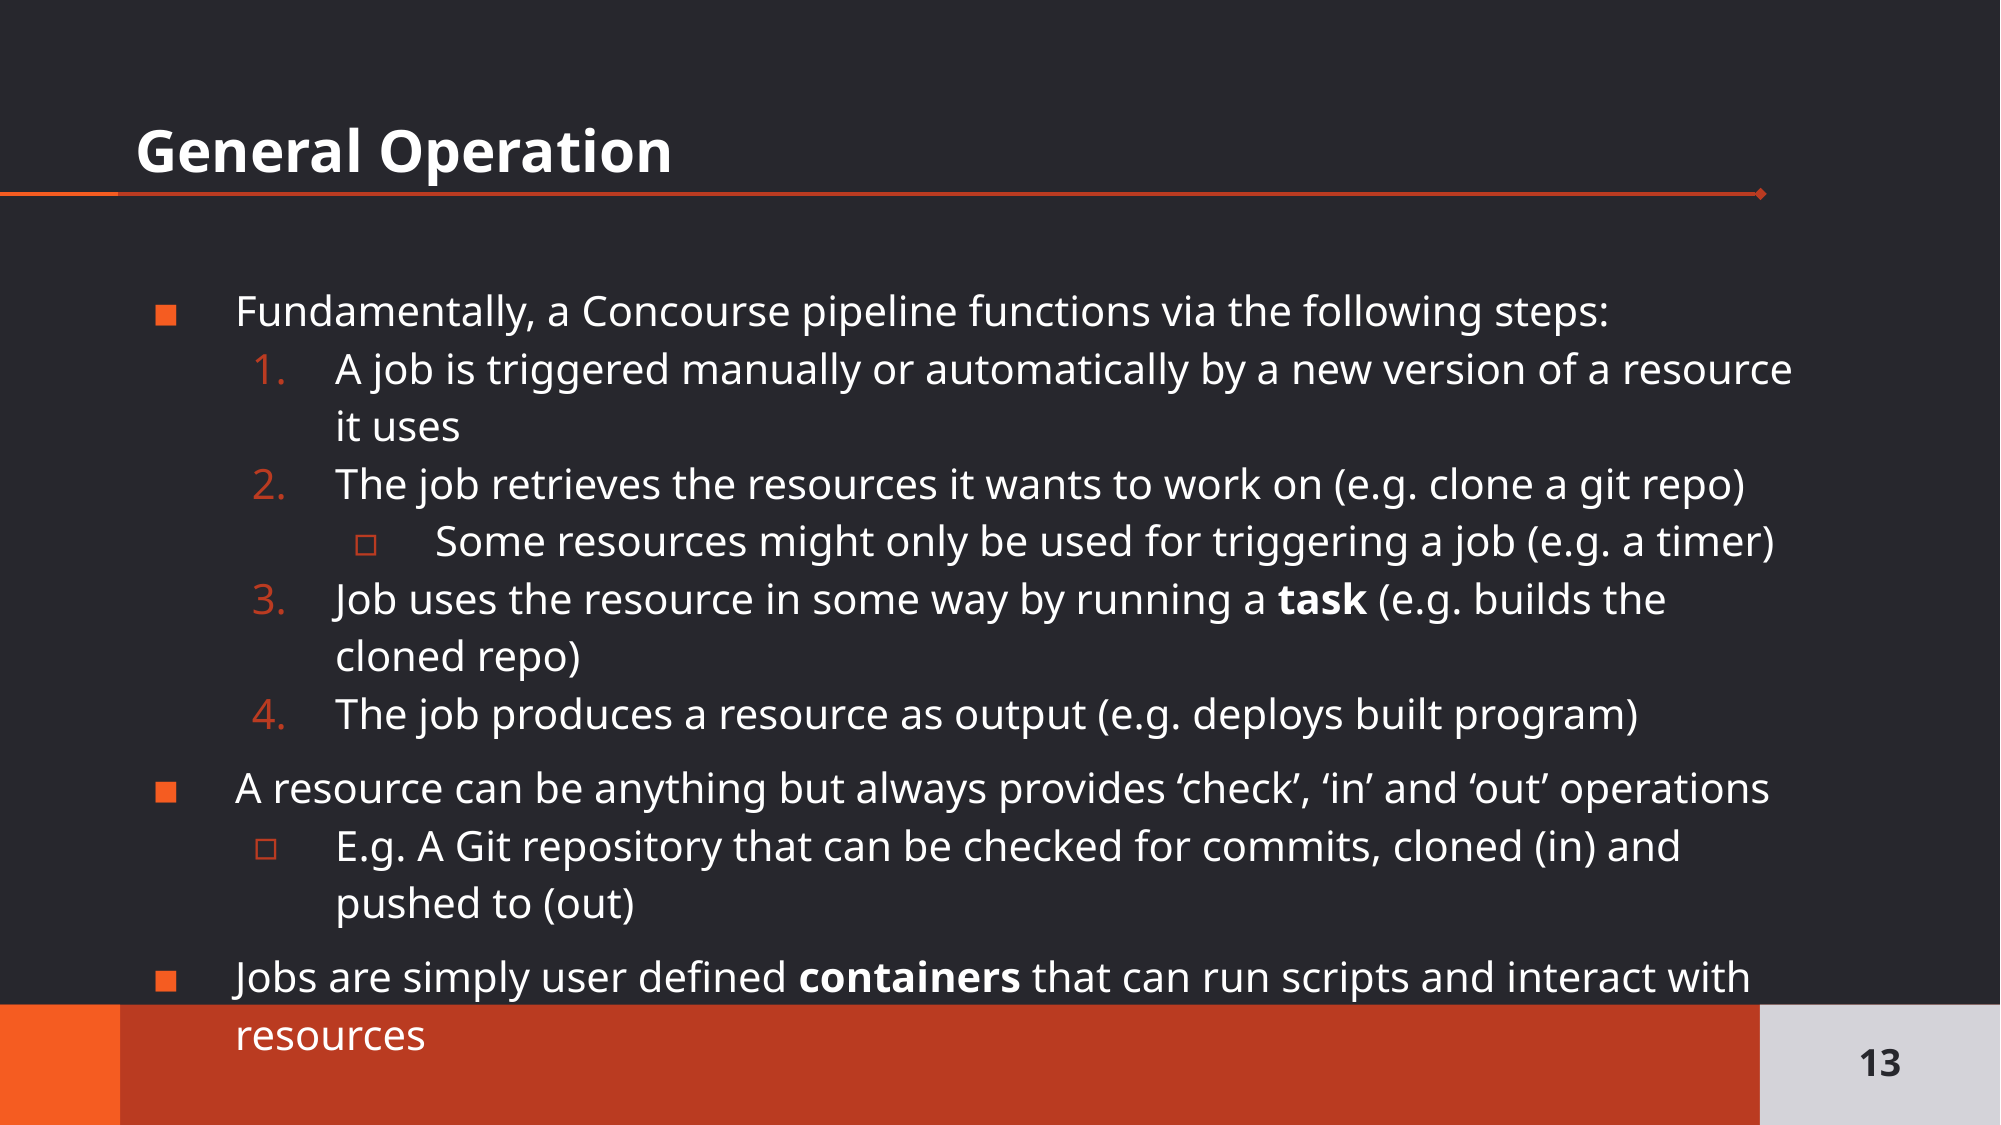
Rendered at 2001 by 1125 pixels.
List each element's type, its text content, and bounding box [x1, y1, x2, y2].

slide_number 13 [1759, 1004, 2000, 1125]
list Fundamentally, a Concourse pipeline functions via the following steps: A job is triggered manually or automatically by a new version of a resource it uses The job retrieves the resources it wants to work on (e.g. clone a git repo) Some resources might only be used for triggering a job (e.g. a timer) Job uses the resource in some way by running a task (e.g. builds the cloned repo) The job produces a resource as output (e.g. deploys built program) A resource can be anything but always provides ‘check’, ‘in’ and ‘out’ operations E.g. A Git repository that can be checked for commits, cloned (in) and pushed to (out) Jobs are simply user defined containers that can run scripts and interact with resources [120, 262, 1817, 989]
title General Operation [120, 79, 1760, 200]
